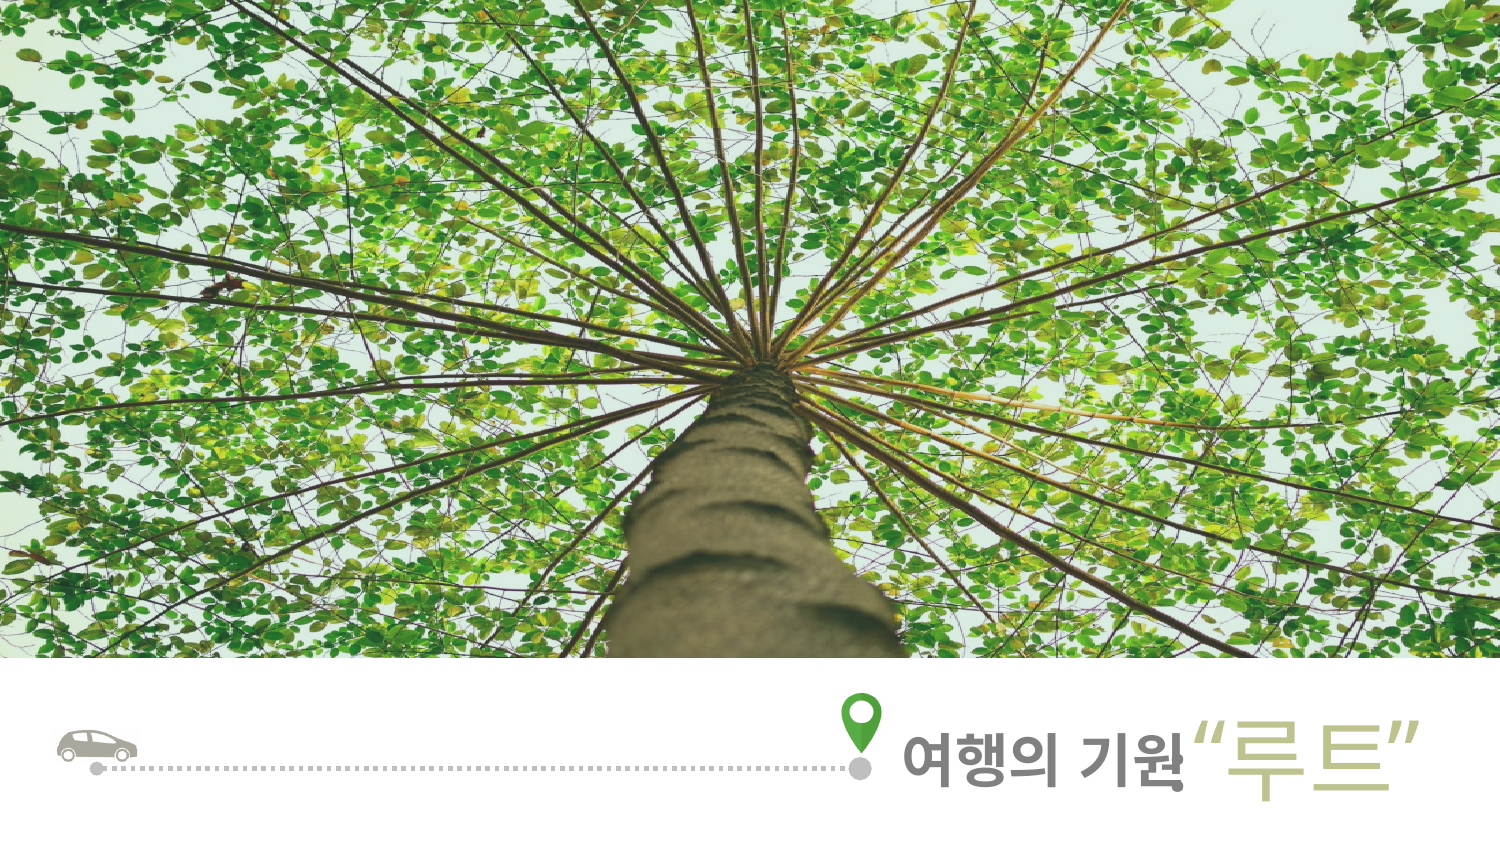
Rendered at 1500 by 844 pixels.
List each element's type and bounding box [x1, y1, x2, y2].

picture [837, 688, 886, 755]
picture [0, 0, 1500, 659]
text_box [915, 686, 1459, 823]
picture [52, 727, 140, 764]
